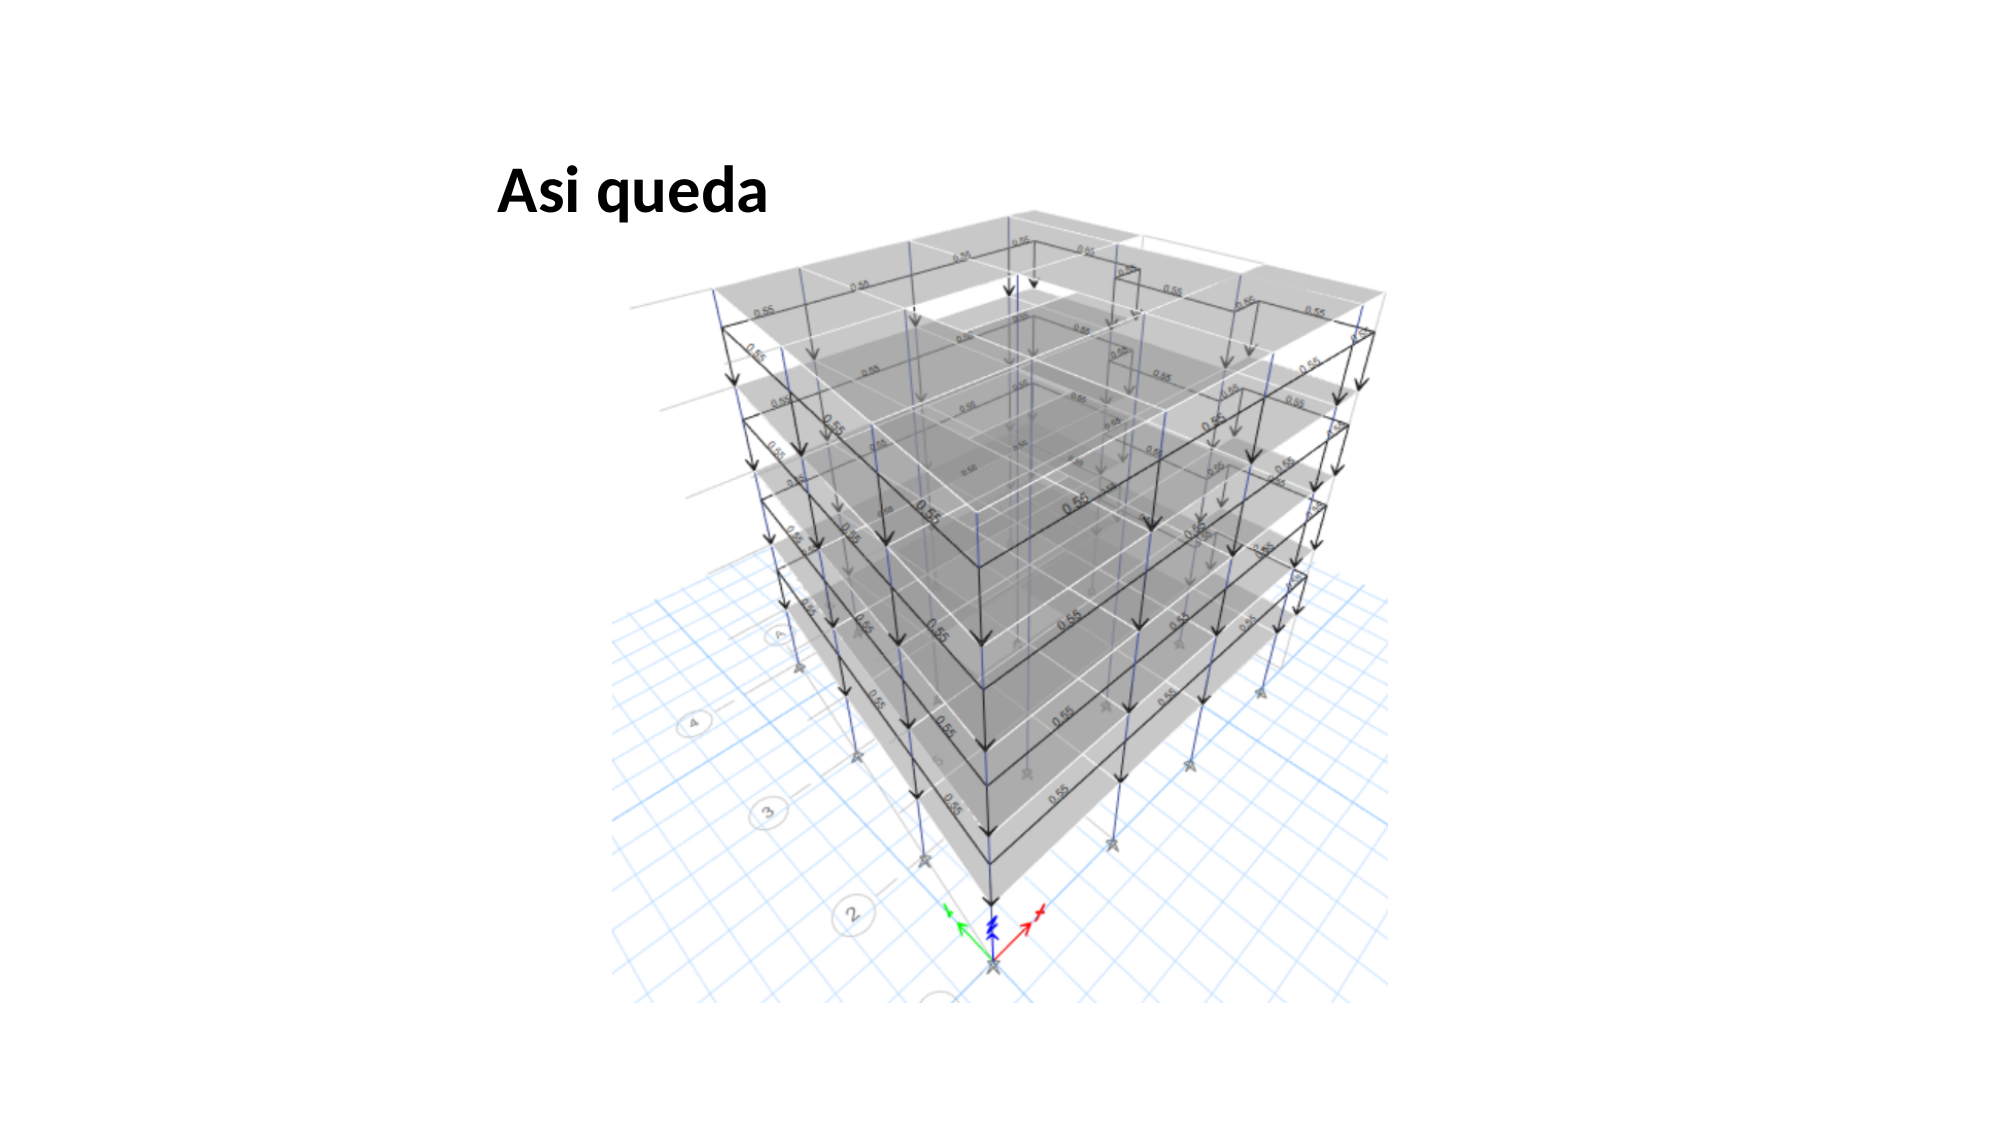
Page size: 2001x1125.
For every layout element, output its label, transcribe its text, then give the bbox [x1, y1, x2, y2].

picture [612, 199, 1388, 1003]
text_box Asi queda [482, 138, 945, 234]
